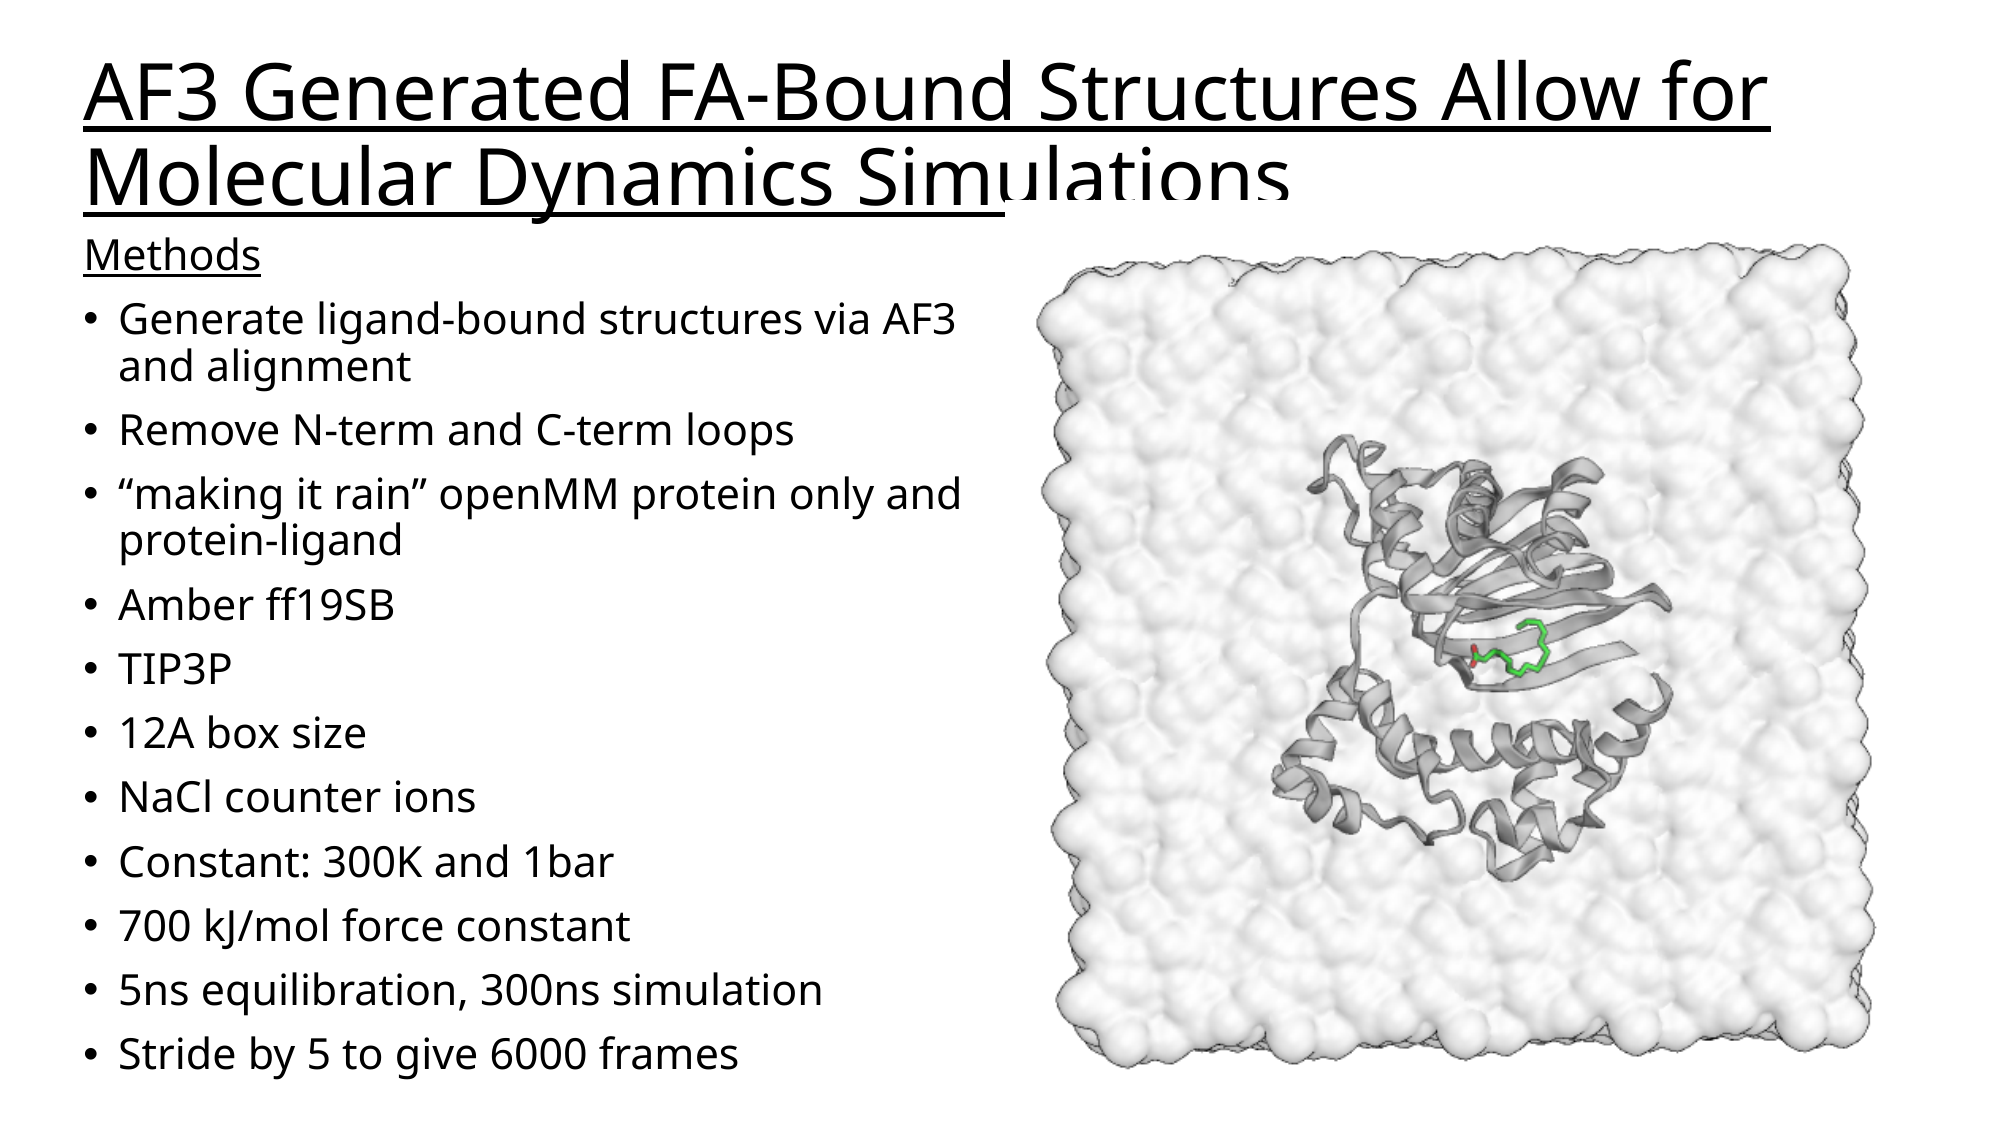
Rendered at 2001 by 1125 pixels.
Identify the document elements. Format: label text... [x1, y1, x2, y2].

title AF3 Generated FA-Bound Structures Allow for Molecular Dynamics Simulations [68, 28, 2000, 246]
picture [1005, 199, 1933, 1072]
list Methods Generate ligand-bound structures via AF3 and alignment Remove N-term and C-term loops “making it rain” openMM protein only and protein-ligand Amber ff19SB TIP3P 12A box size NaCl counter ions Constant: 300K and 1bar 700 kJ/mol force constant 5ns equilibration, 300ns simulation Stride by 5 to give 6000 frames [68, 225, 1027, 1097]
